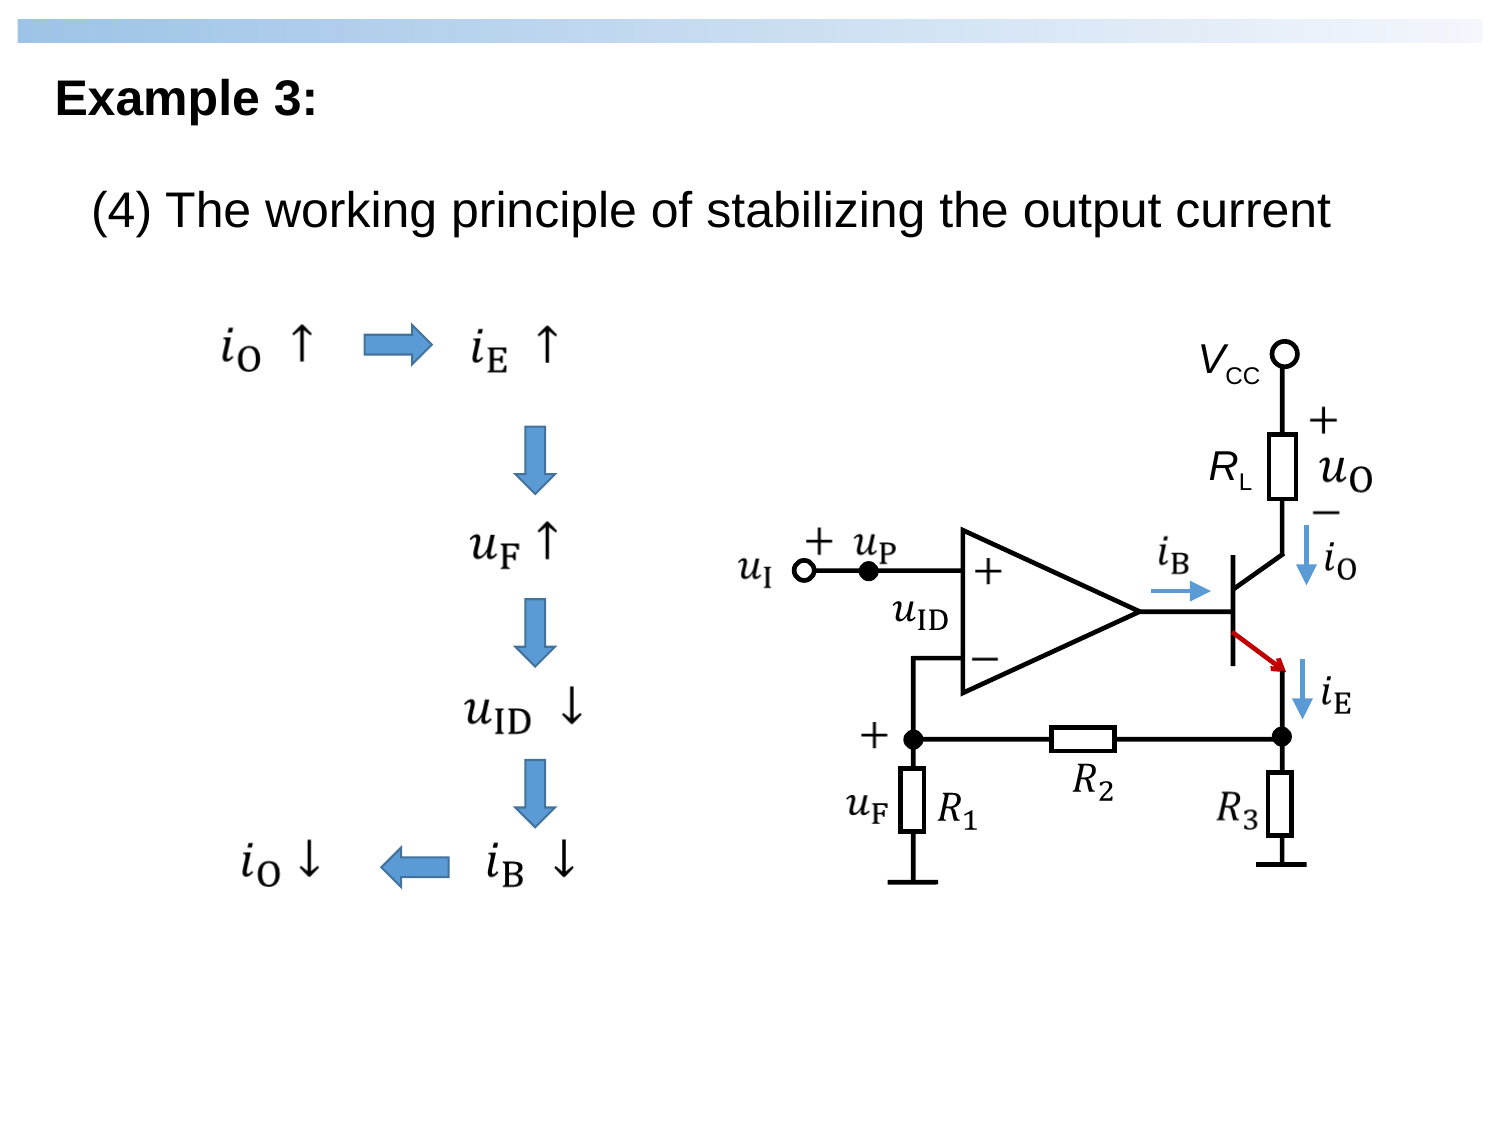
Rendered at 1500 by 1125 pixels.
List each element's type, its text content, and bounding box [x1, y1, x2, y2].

text_box [463, 821, 597, 898]
text_box [512, 758, 558, 829]
text_box (4) The working principle of stabilizing the output current [76, 170, 1383, 245]
text_box Example 3: [39, 58, 415, 134]
text_box [512, 598, 558, 669]
text_box [218, 821, 343, 898]
text_box [448, 503, 581, 580]
text_box [442, 668, 605, 745]
text_box [379, 845, 450, 890]
text_box [448, 307, 581, 384]
text_box [198, 306, 335, 383]
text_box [717, 324, 1397, 883]
text_box [512, 425, 558, 496]
text_box [17, 18, 1483, 44]
text_box [363, 322, 434, 367]
